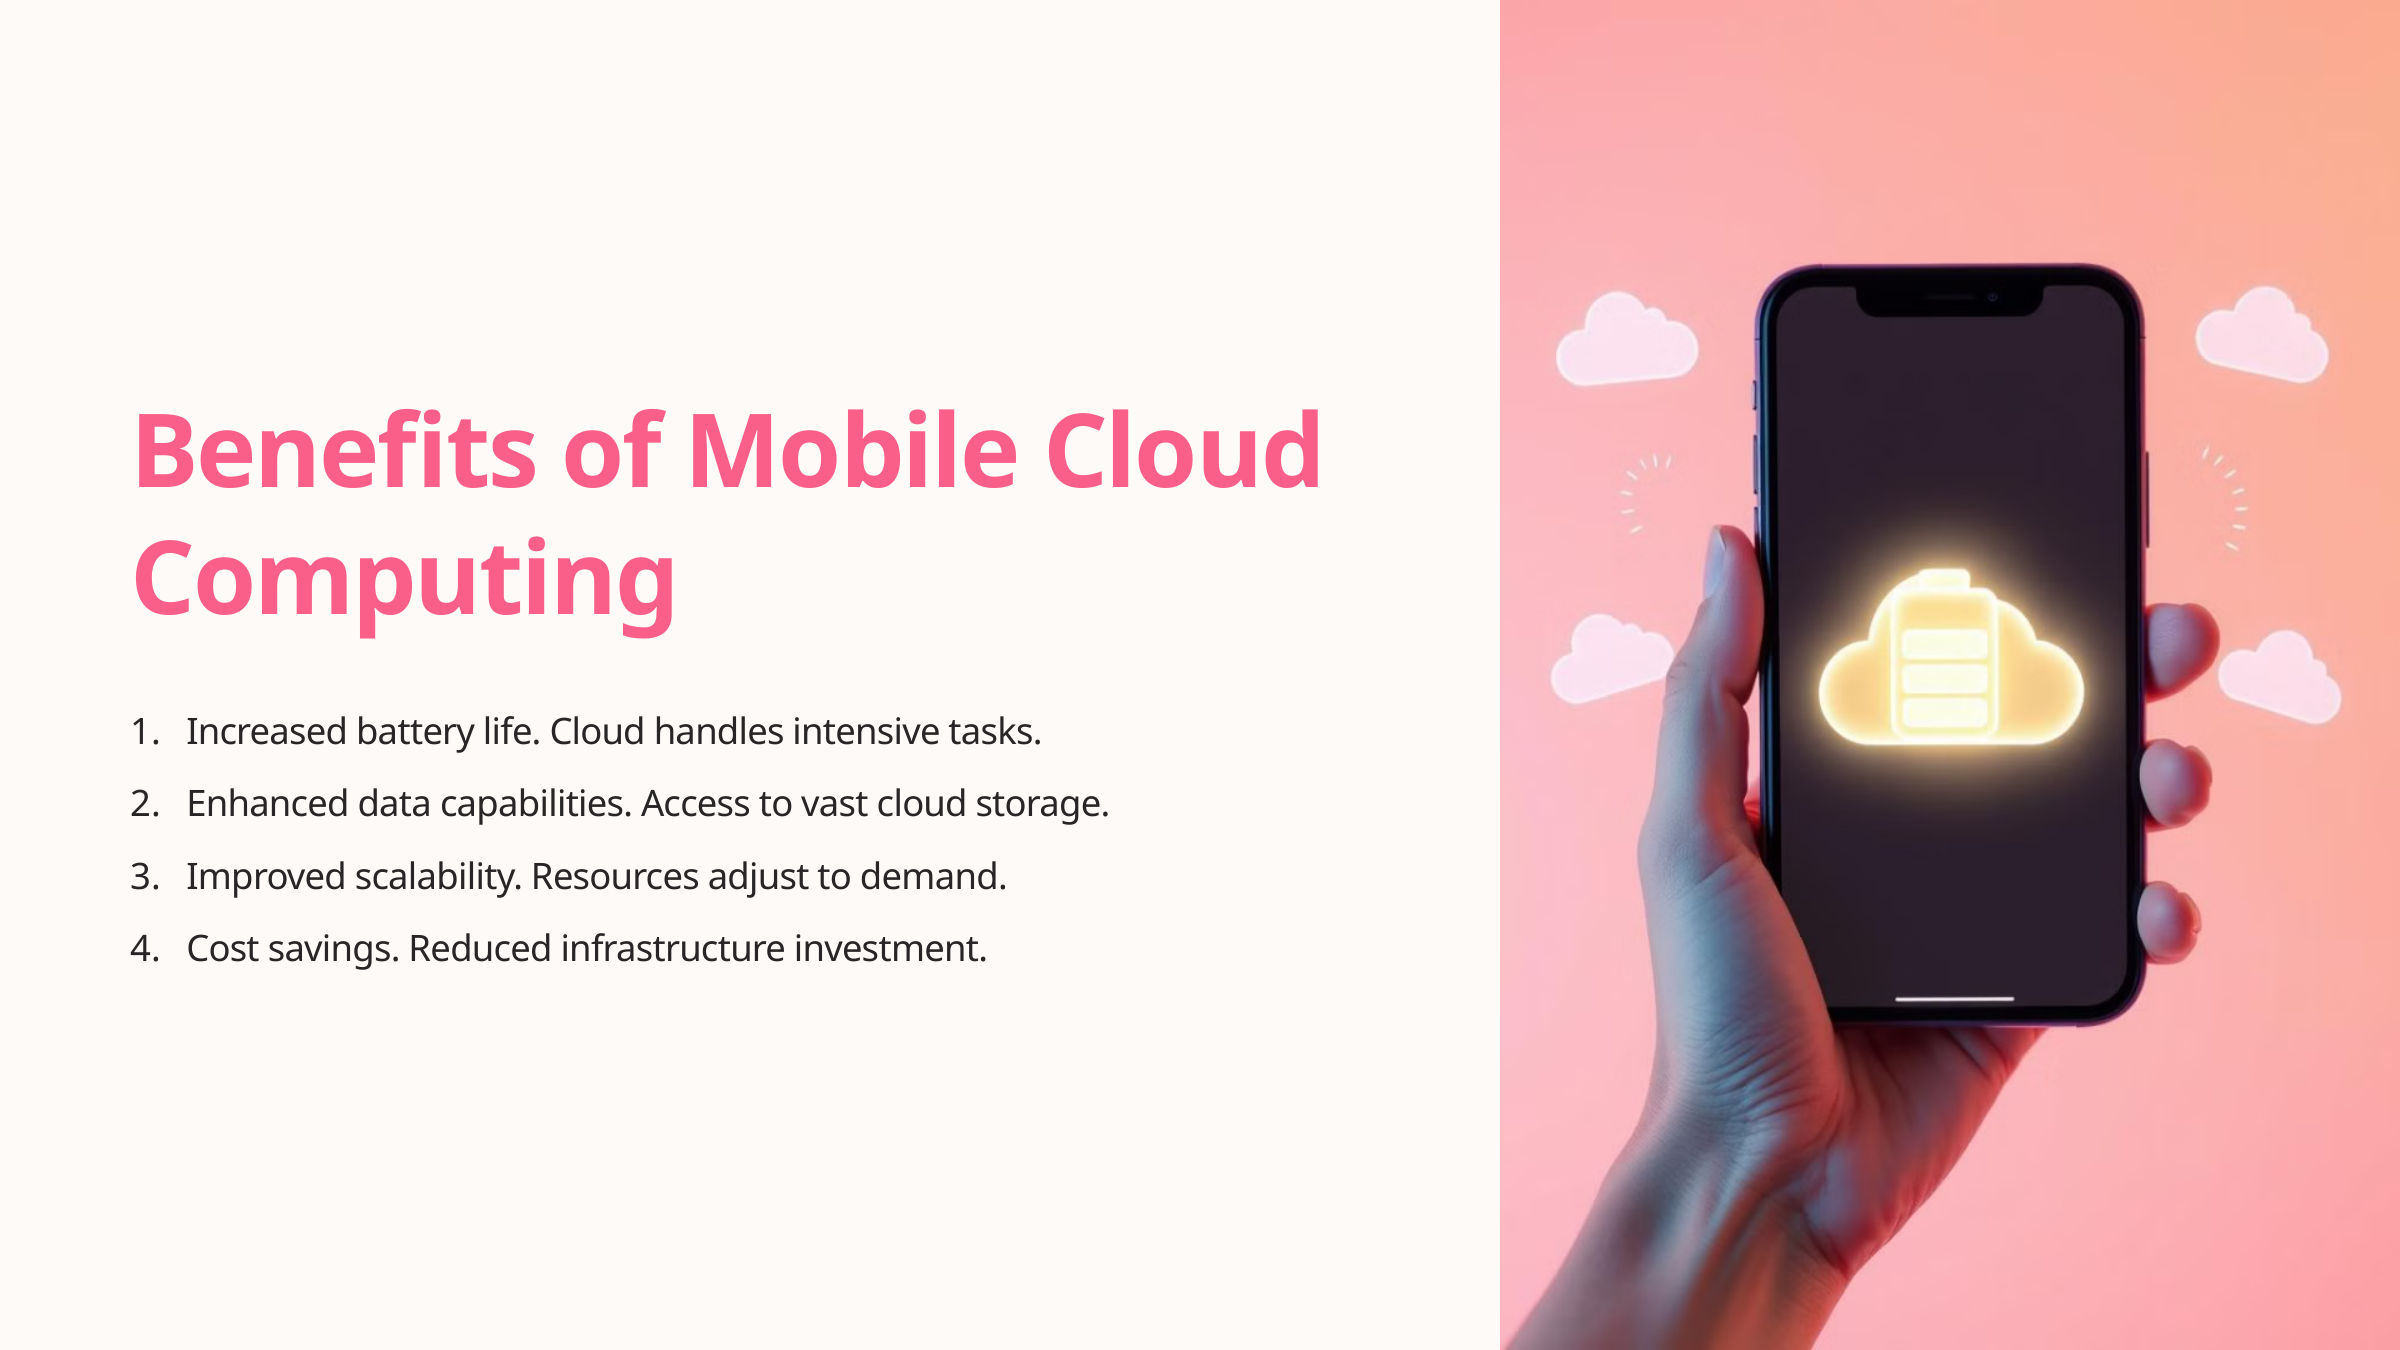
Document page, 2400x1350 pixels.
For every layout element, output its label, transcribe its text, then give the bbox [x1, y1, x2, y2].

text_box Benefits of Mobile Cloud Computing [130, 380, 1370, 637]
text_box Improved scalability. Resources adjust to demand. [130, 837, 1370, 897]
text_box Increased battery life. Cloud handles intensive tasks. [130, 692, 1370, 752]
picture [1499, 0, 2400, 1350]
text_box Cost savings. Reduced infrastructure investment. [130, 909, 1370, 970]
text_box Enhanced data capabilities. Access to vast cloud storage. [130, 764, 1370, 825]
